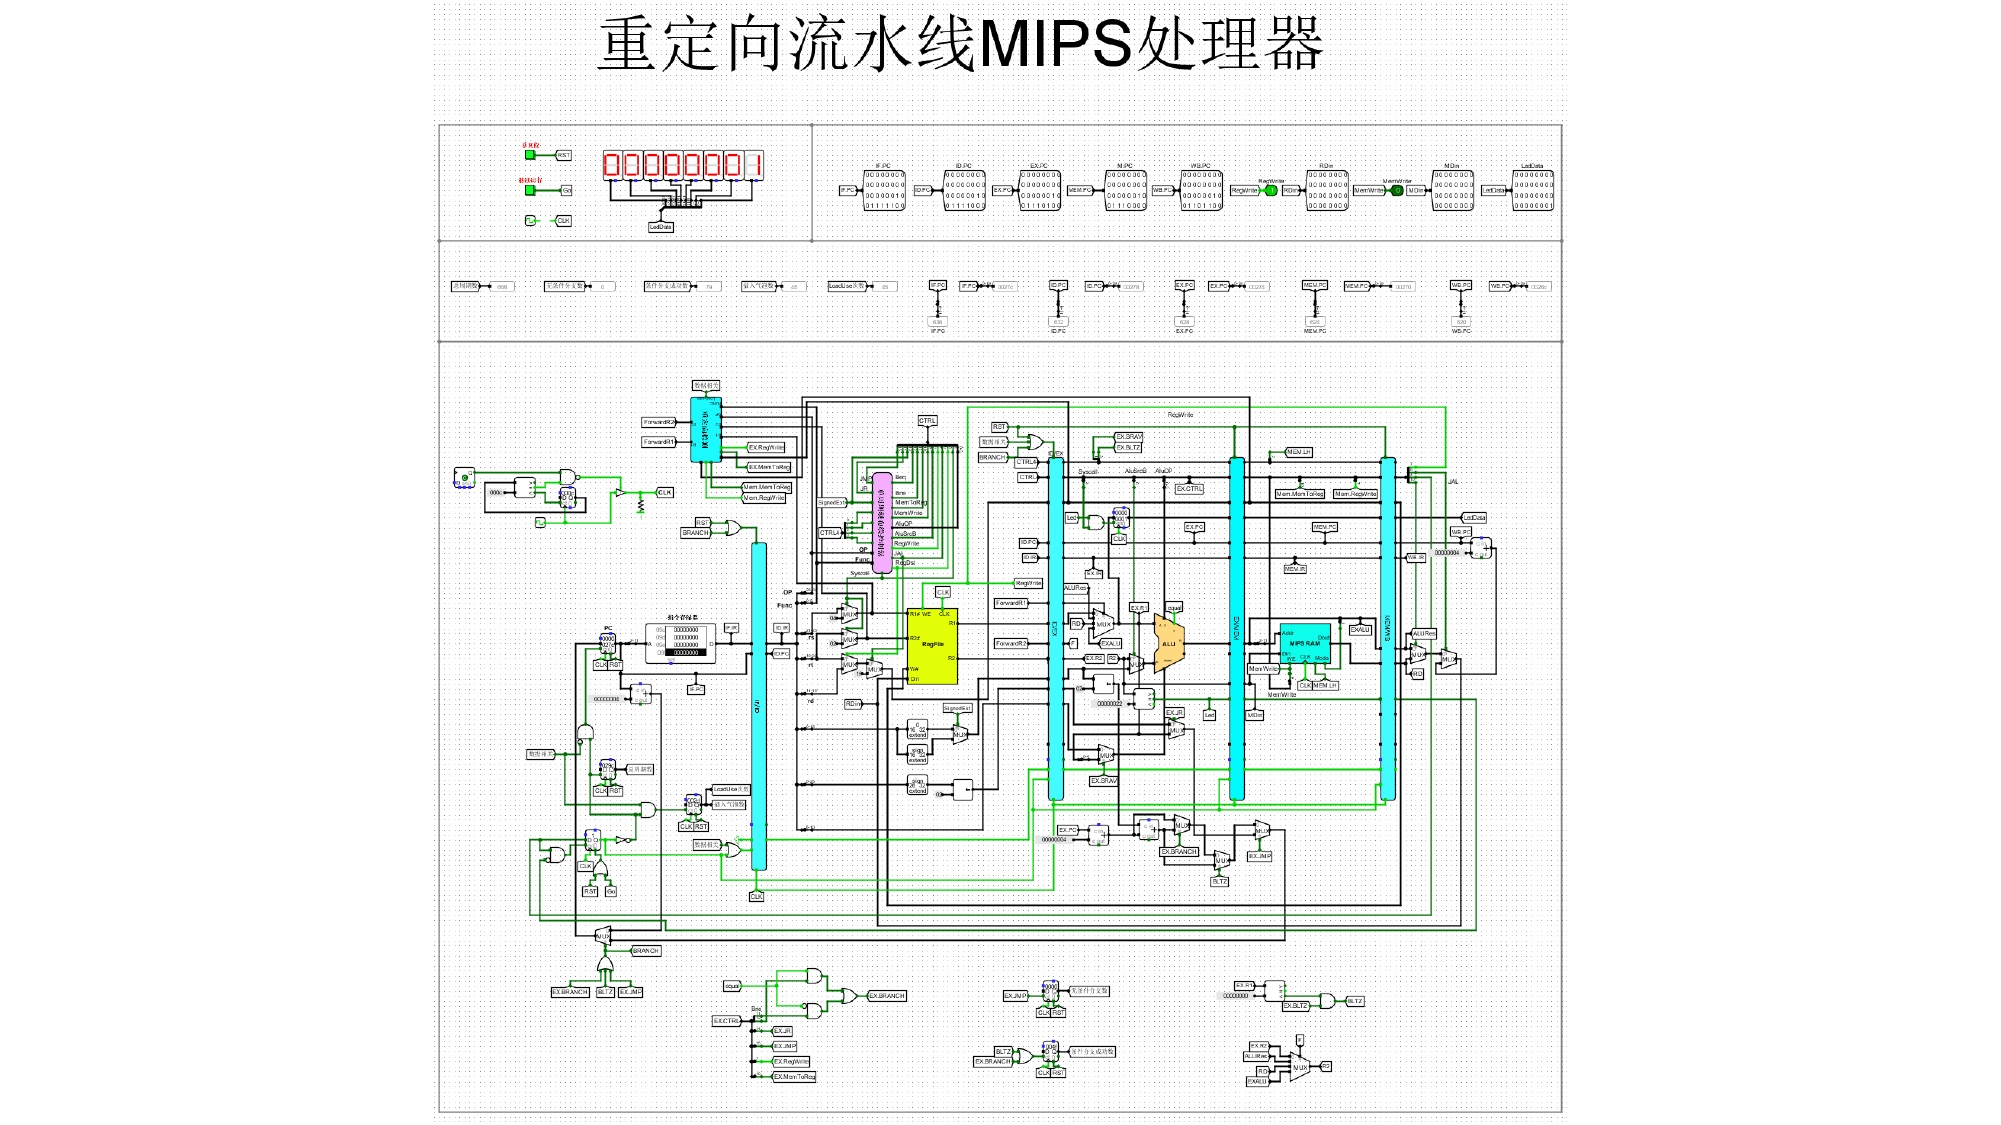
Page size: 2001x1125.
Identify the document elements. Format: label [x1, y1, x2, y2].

picture [430, 0, 1570, 1125]
